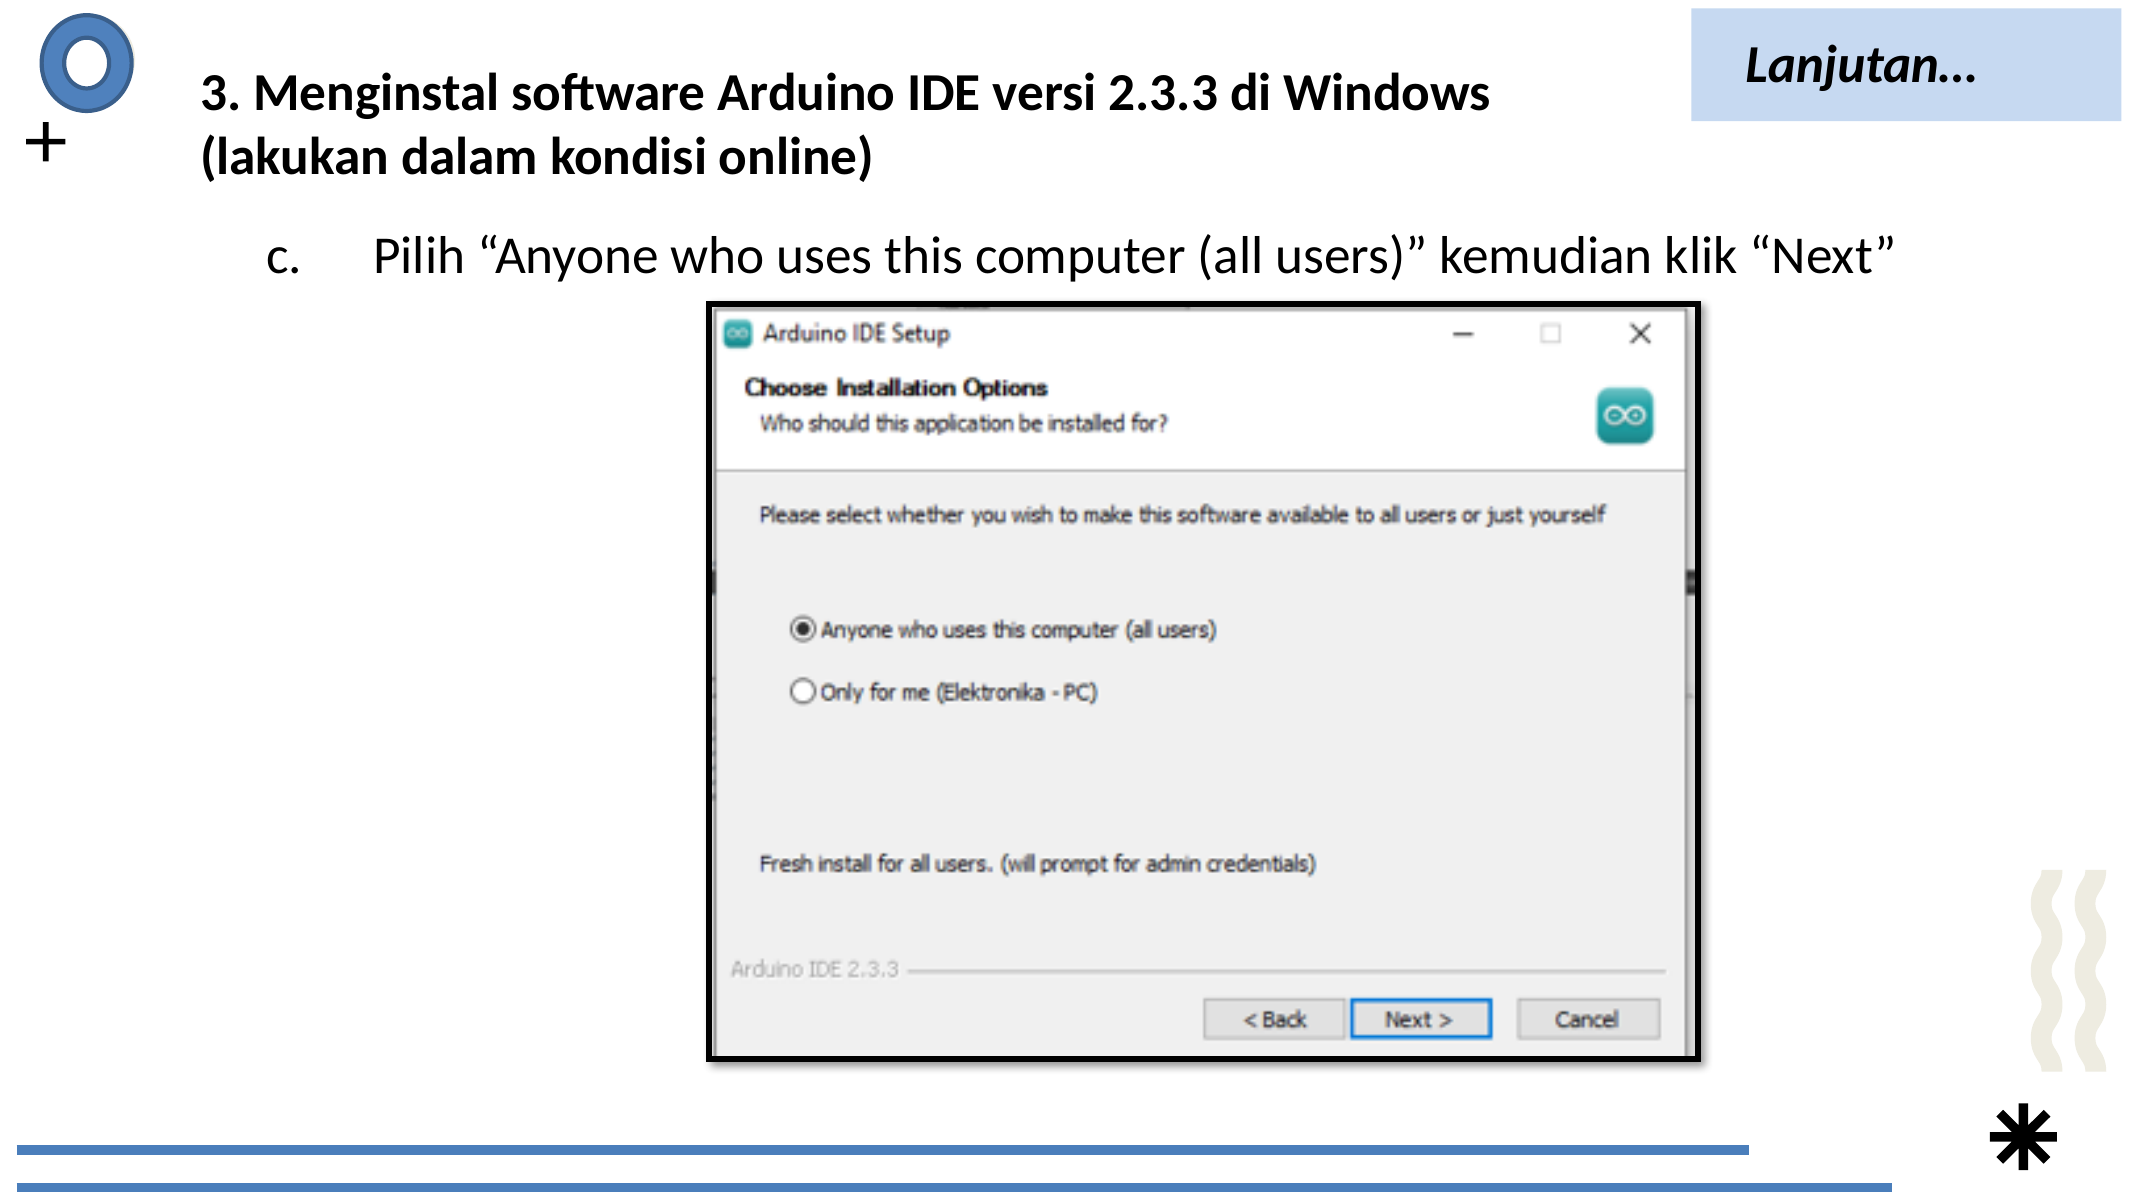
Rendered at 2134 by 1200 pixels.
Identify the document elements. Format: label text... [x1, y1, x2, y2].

text_box Pilih “Anyone who uses this computer (all users)” kemudian klik “Next” [212, 198, 1932, 358]
text_box [39, 13, 134, 114]
picture [712, 306, 1696, 1057]
text_box 3. Menginstal software Arduino IDE versi 2.3.3 di Windows (lakukan dalam kondisi online) [146, 35, 1696, 166]
text_box Lanjutan… [1691, 8, 2122, 122]
